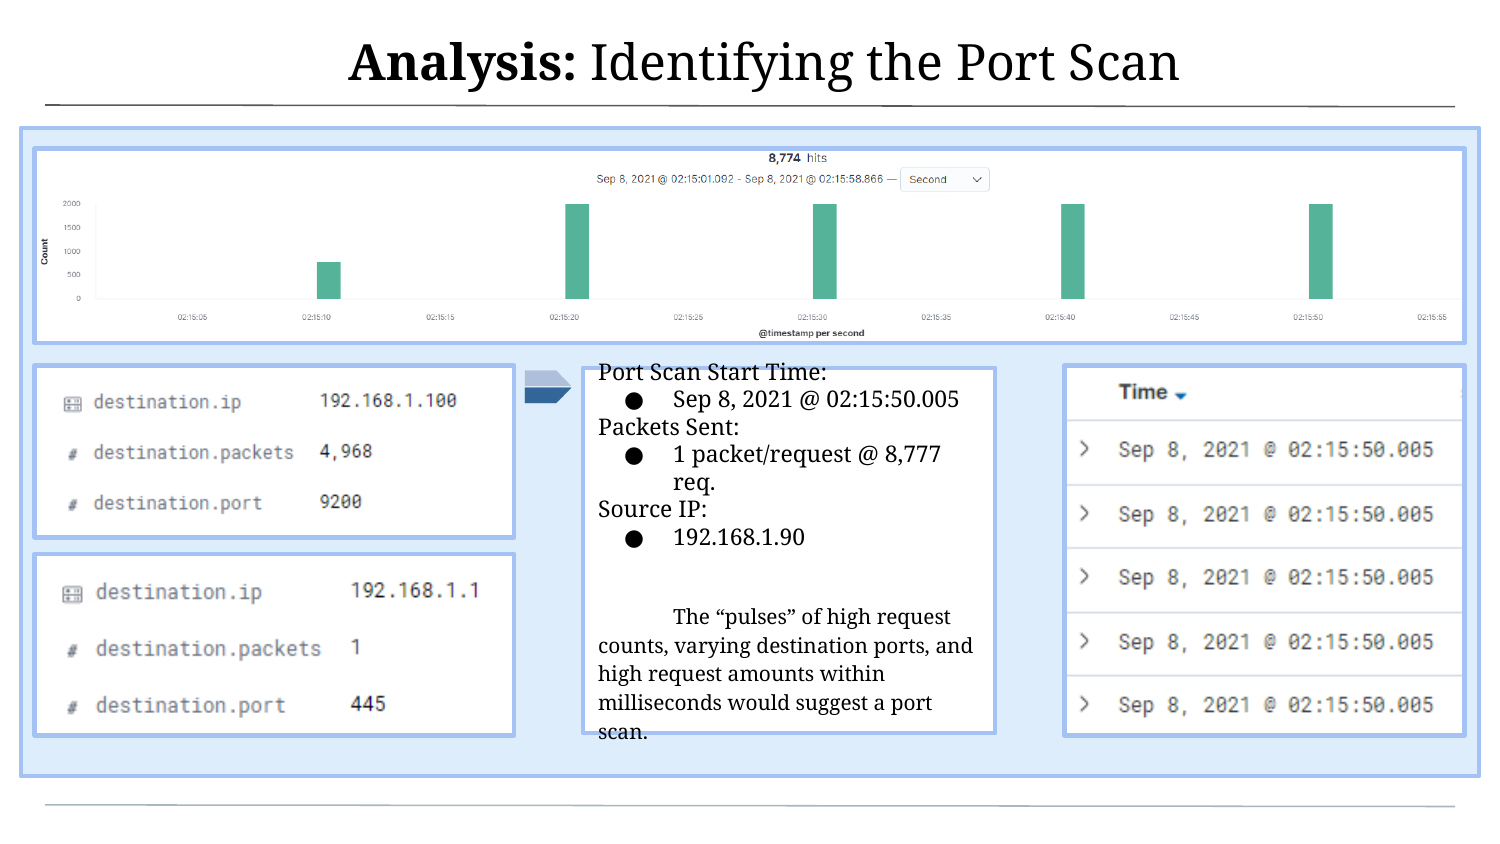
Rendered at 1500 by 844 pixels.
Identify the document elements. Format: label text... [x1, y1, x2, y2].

picture [523, 367, 572, 406]
picture [36, 150, 1463, 341]
picture [36, 556, 512, 734]
text_box [20, 127, 1479, 777]
title Analysis: Identifying the Port Scan [0, 0, 1500, 88]
text_box Port Scan Start Time: Sep 8, 2021 @ 02:15:50.005 Packets Sent: 1 packet/request @ 8,777 req. Source IP: 192.168.1.90 The “pulses” of high request counts, varying destination ports, and high request amounts within milliseconds would suggest a port scan. [583, 367, 996, 733]
picture [1066, 367, 1463, 734]
picture [36, 367, 512, 536]
